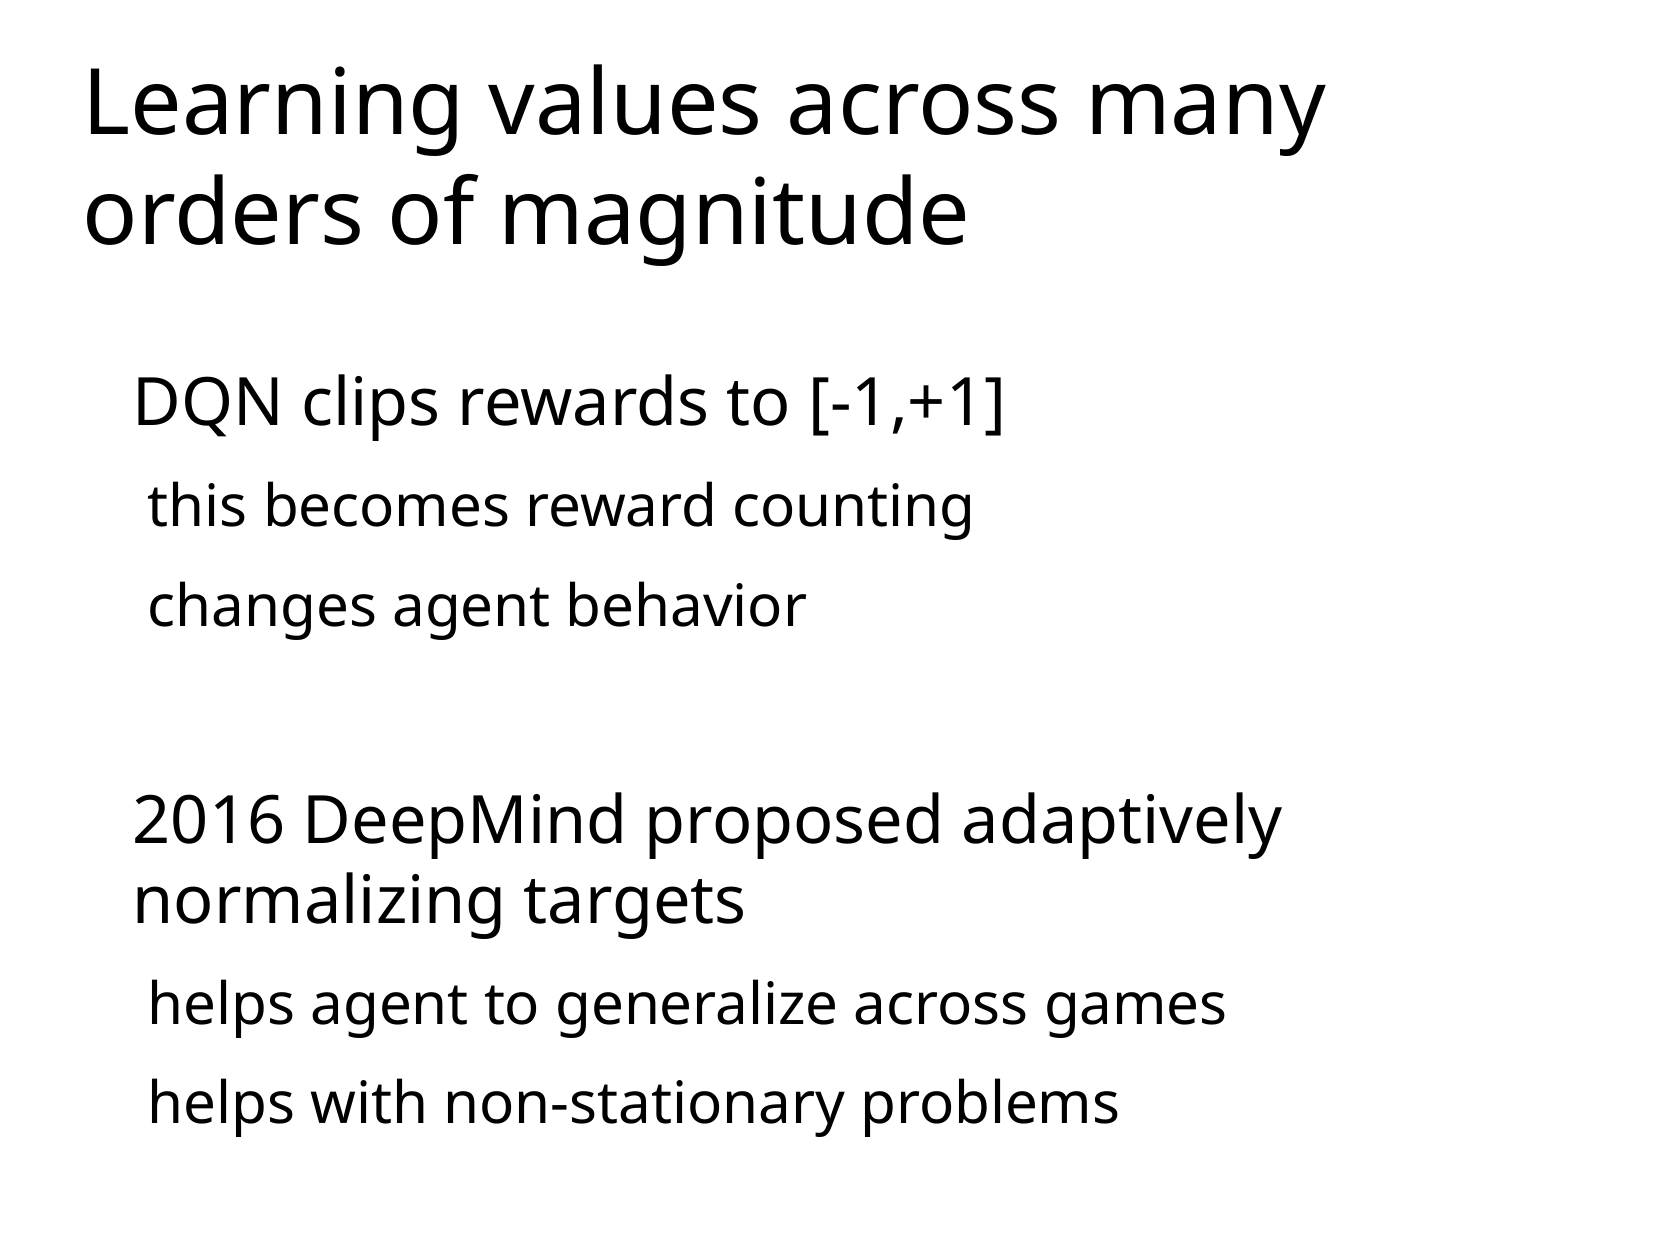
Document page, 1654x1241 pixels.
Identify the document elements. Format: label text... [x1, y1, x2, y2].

text_box DQN clips rewards to [-1,+1] this becomes reward counting changes agent behavior 2016 DeepMind proposed adaptively normalizing targets helps agent to generalize across games helps with non-stationary problems [132, 358, 1545, 1192]
text_box [107, 315, 1596, 1035]
text_box Learning values across many orders of magnitude [82, 49, 1571, 257]
